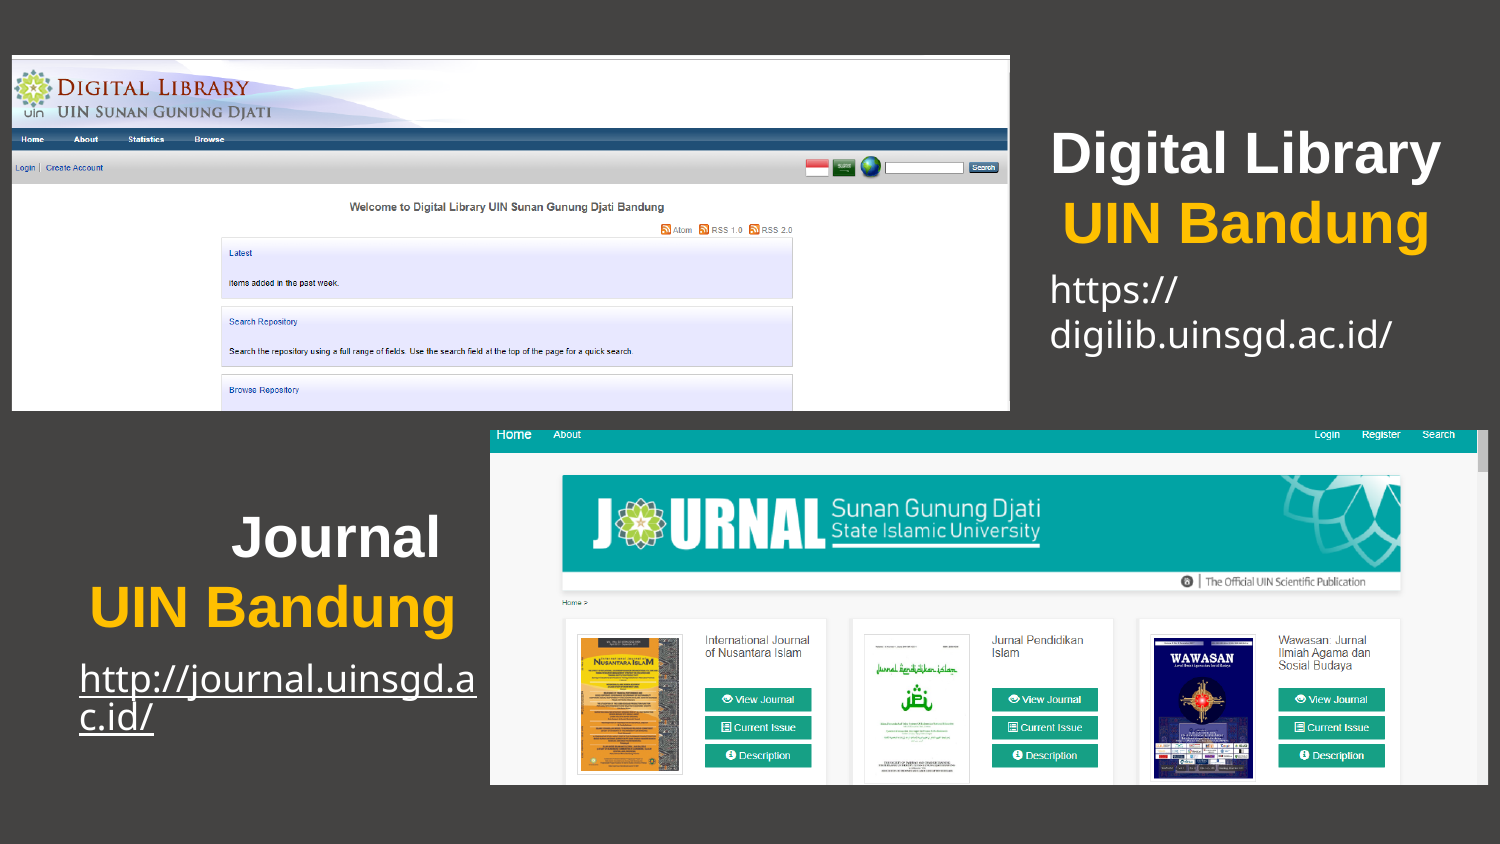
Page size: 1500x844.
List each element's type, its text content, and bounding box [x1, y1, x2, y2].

text_box Journal UIN Bandung [41, 491, 473, 646]
text_box http://journal.uinsgd.ac.id/ [63, 647, 484, 714]
text_box https://digilib.uinsgd.ac.id/ [1034, 258, 1466, 364]
picture [489, 430, 1489, 786]
picture [11, 55, 1010, 411]
text_box Digital Library UIN Bandung [1030, 107, 1463, 263]
